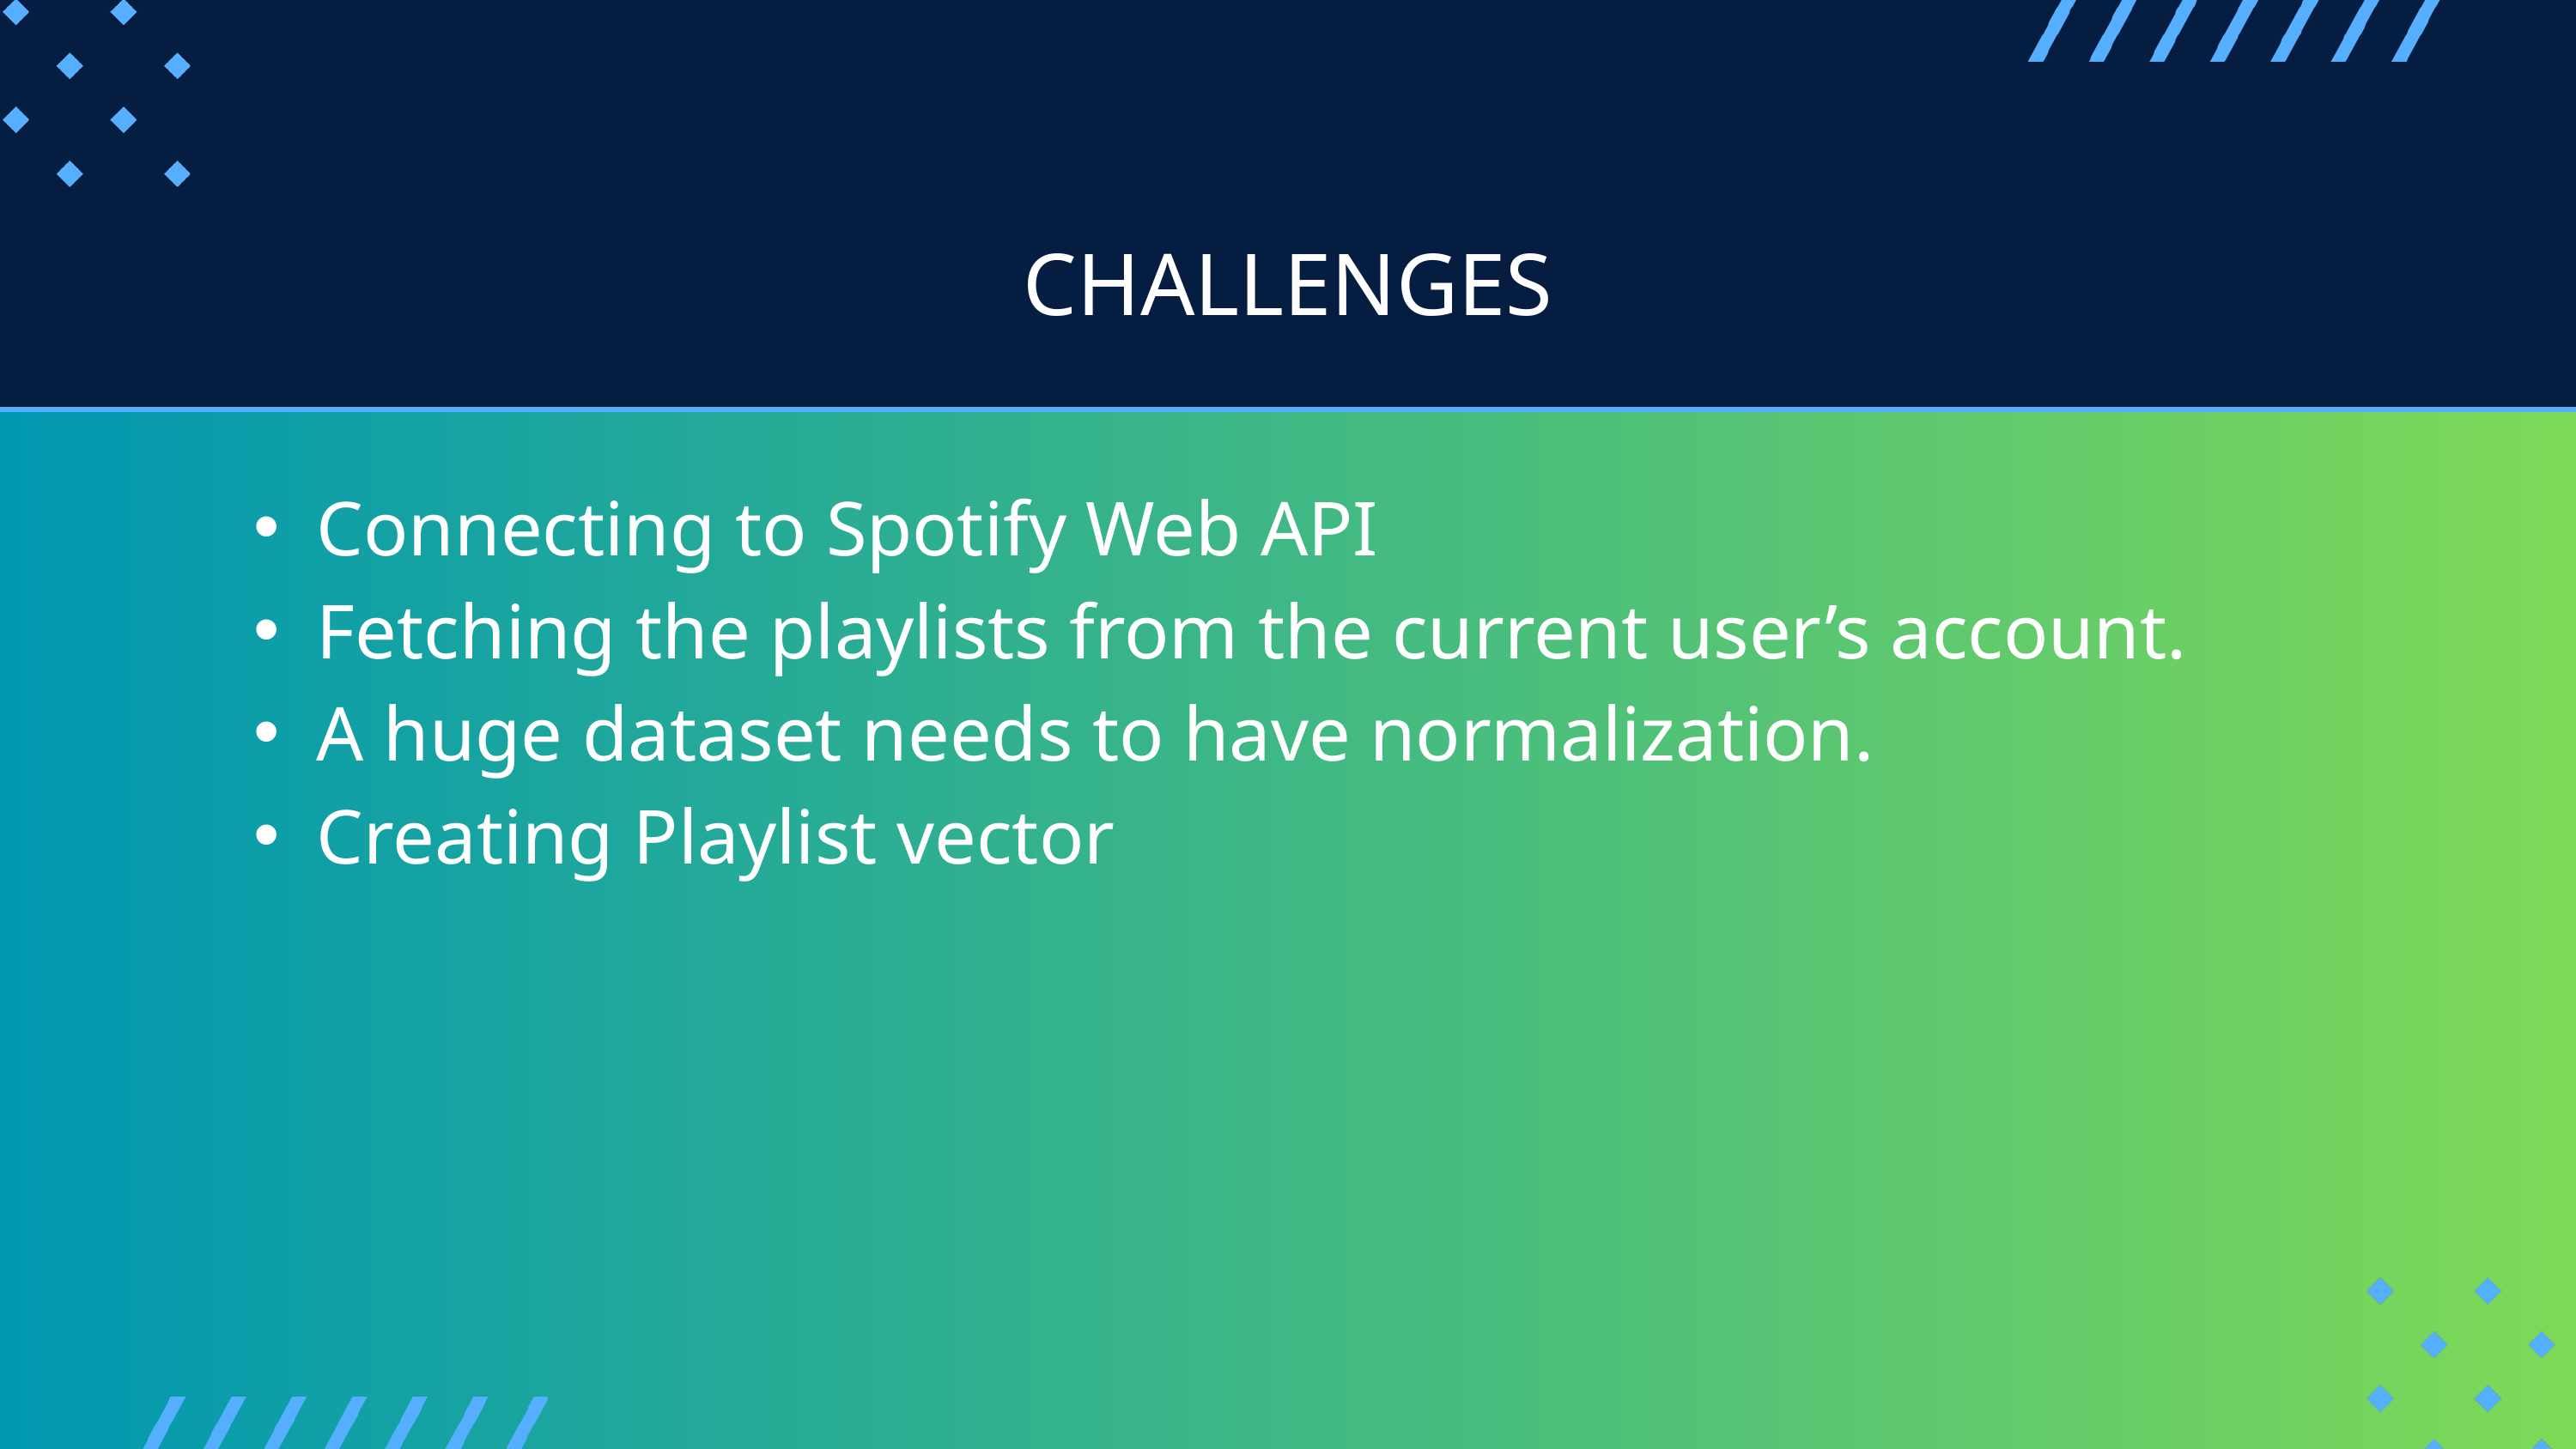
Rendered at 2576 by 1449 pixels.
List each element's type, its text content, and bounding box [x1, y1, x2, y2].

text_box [0, 0, 2576, 410]
text_box Connecting to Spotify Web API Fetching the playlists from the current user’s account. A huge dataset needs to have normalization. Creating Playlist vector [190, 468, 2576, 879]
text_box [126, 1397, 549, 1449]
text_box [2366, 1277, 2576, 1449]
